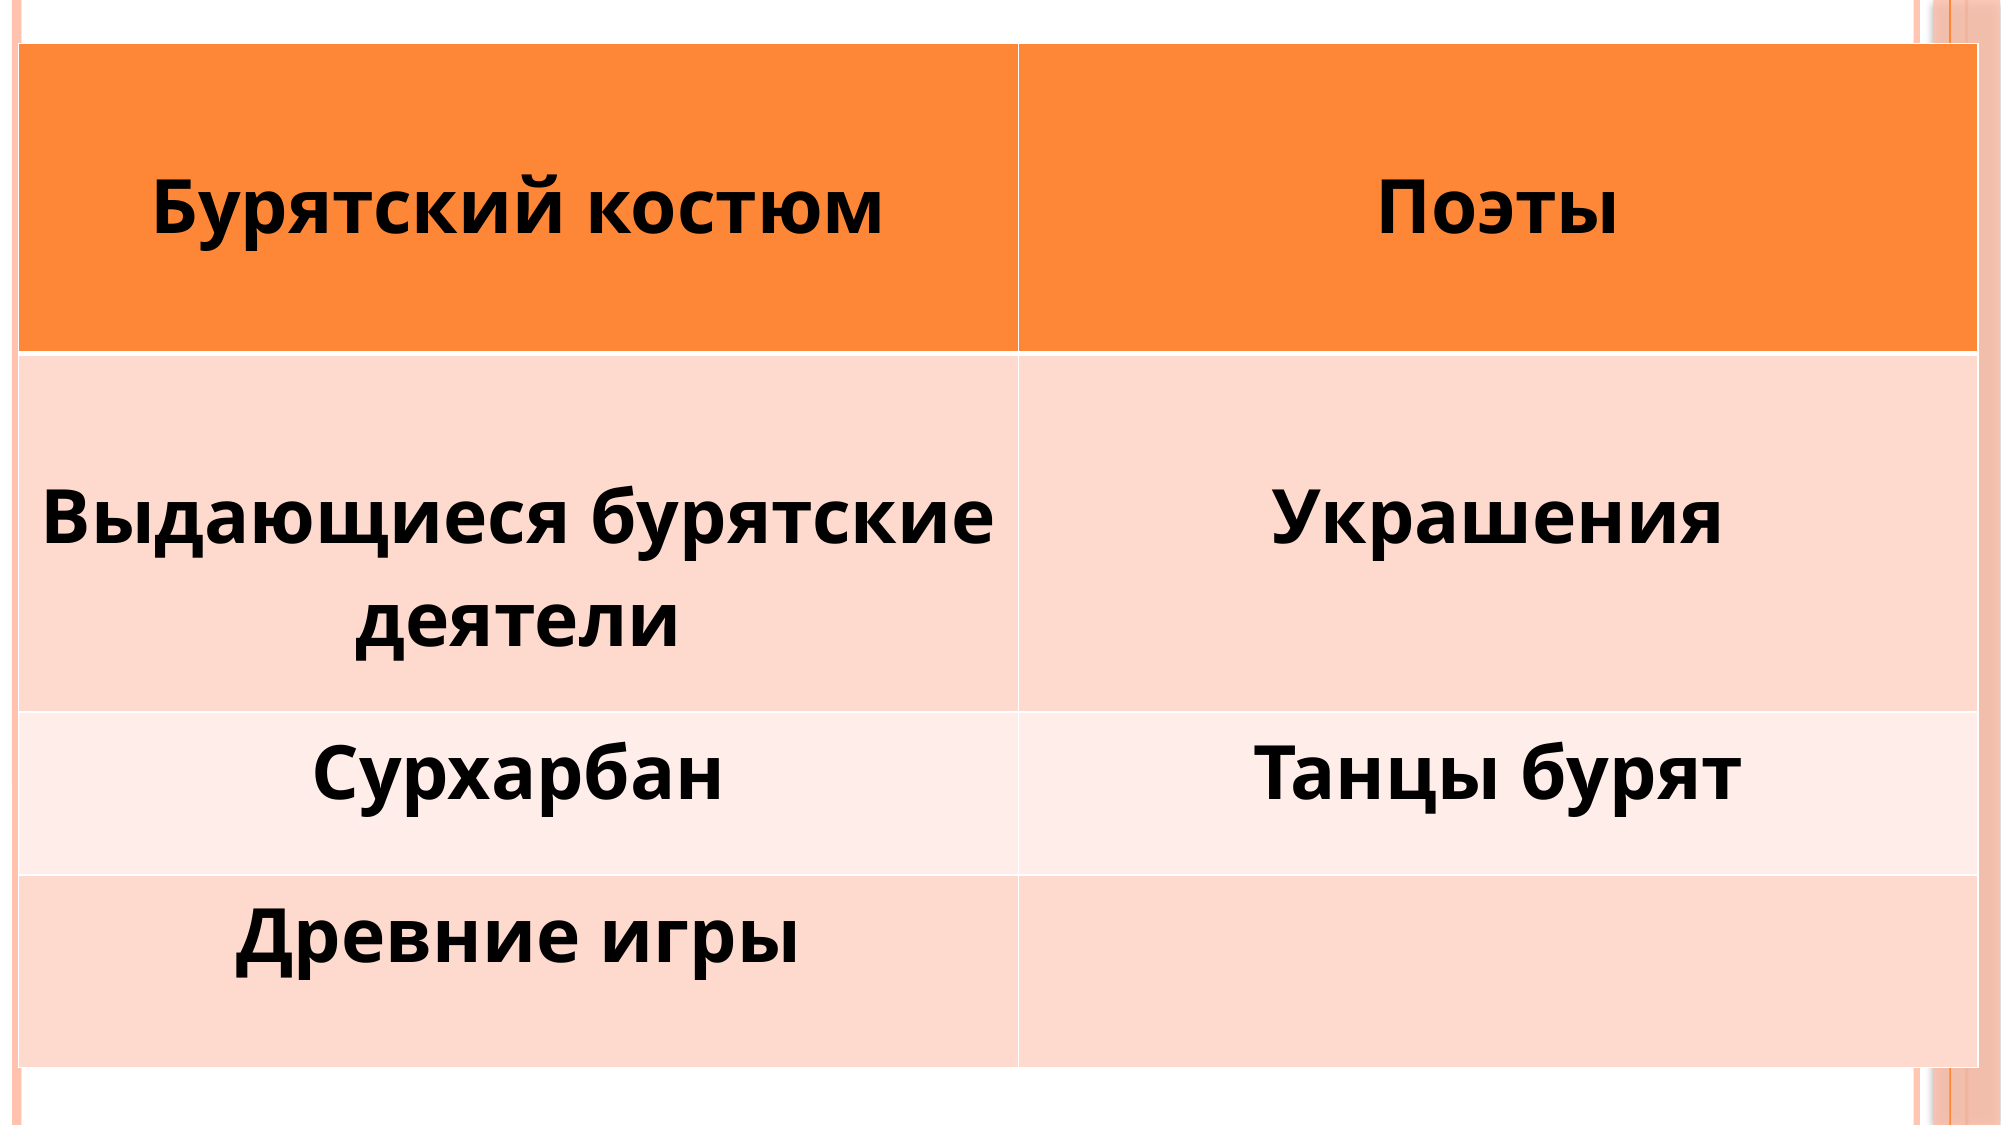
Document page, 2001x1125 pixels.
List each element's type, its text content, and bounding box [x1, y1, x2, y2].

table_cell Украшения [1019, 356, 1977, 711]
table_cell Сурхарбан [19, 713, 1018, 874]
table_cell Древние игры [19, 876, 1018, 1067]
table_header Бурятский костюм [19, 44, 1018, 351]
table_cell [1019, 876, 1977, 1067]
table_cell Выдающиеся бурятские деятели [19, 356, 1018, 711]
table_header Поэты [1019, 44, 1977, 351]
table_cell Танцы бурят [1019, 713, 1977, 874]
